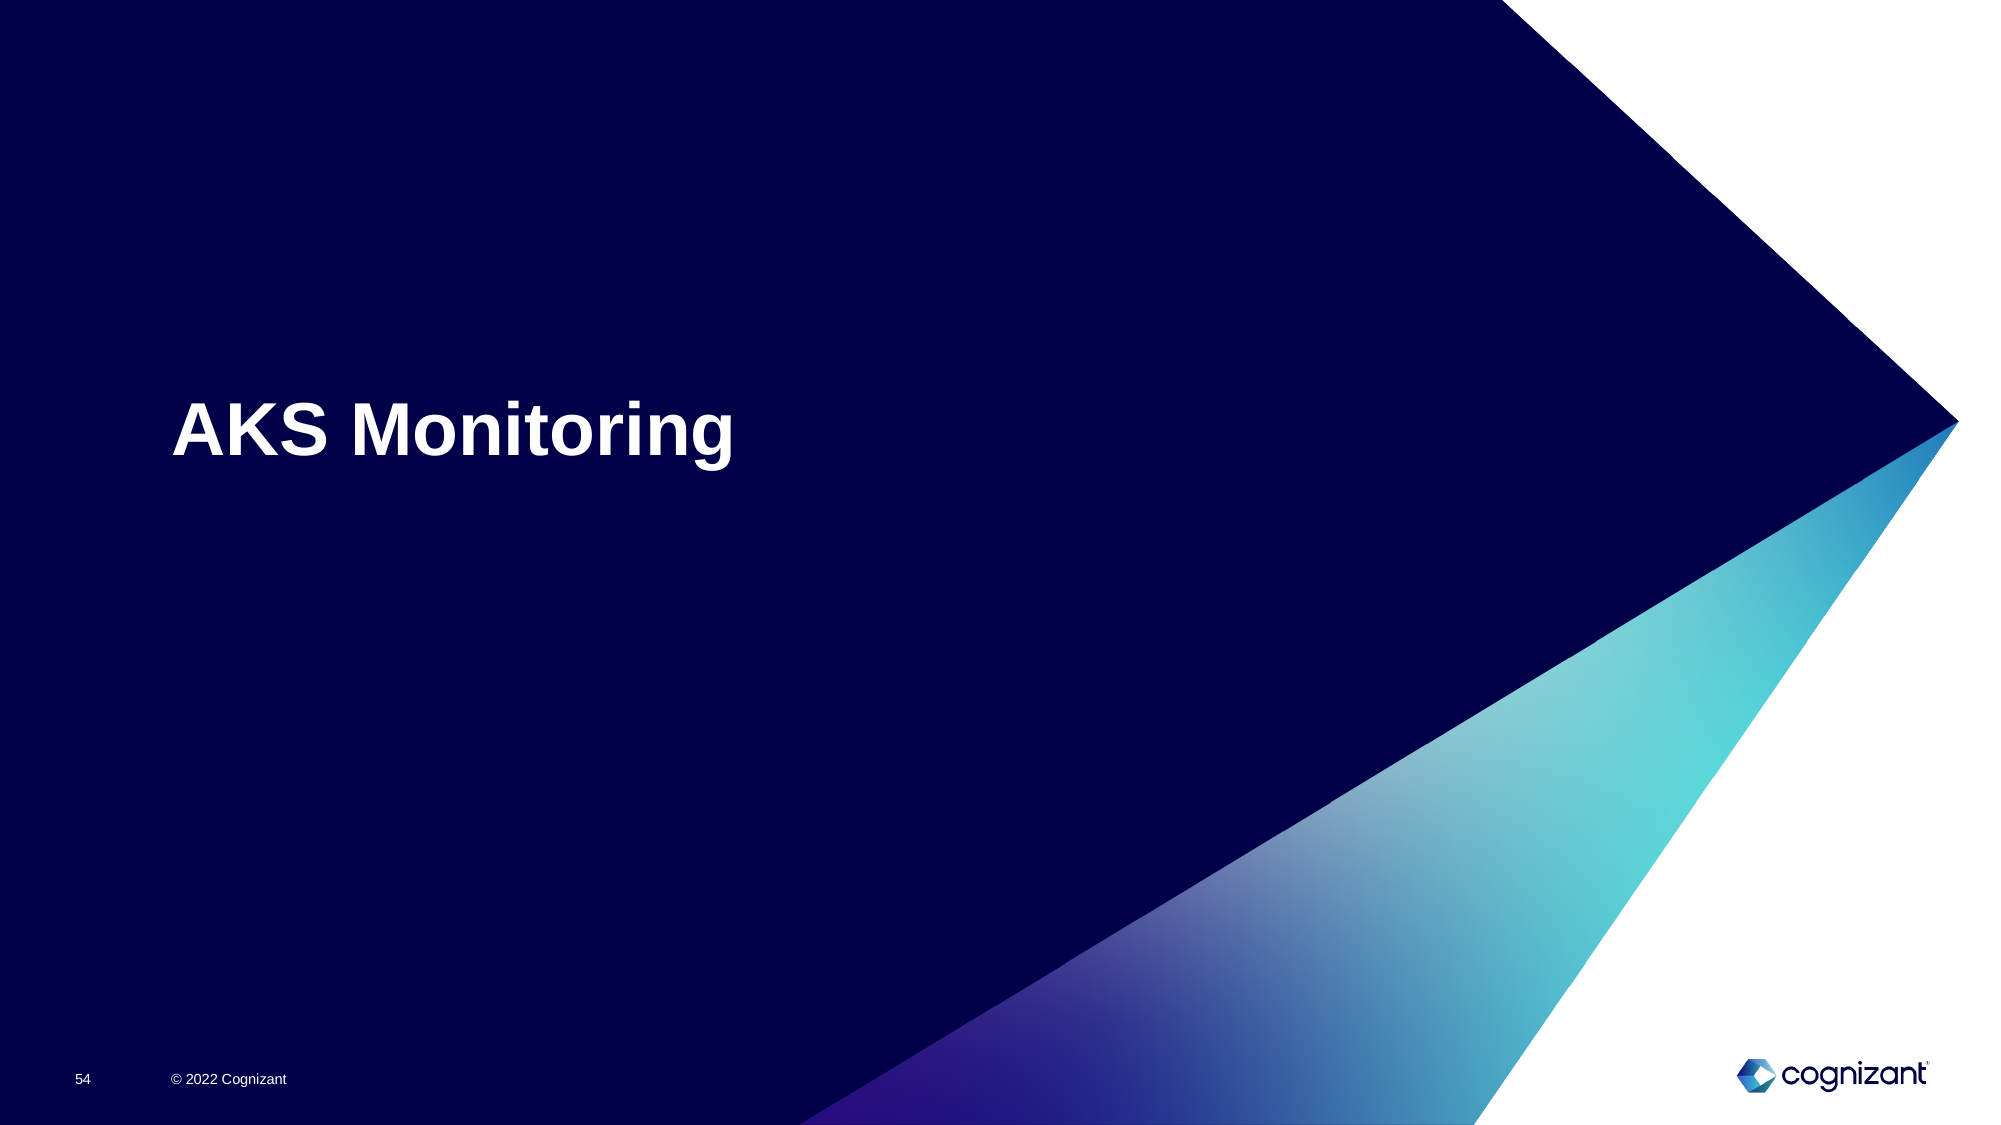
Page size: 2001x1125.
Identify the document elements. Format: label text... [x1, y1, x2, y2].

picture [0, 0, 2000, 1125]
slide_number 54 [75, 1037, 133, 1088]
title AKS Monitoring [171, 379, 1710, 471]
footer © 2022 Cognizant [171, 1037, 368, 1088]
